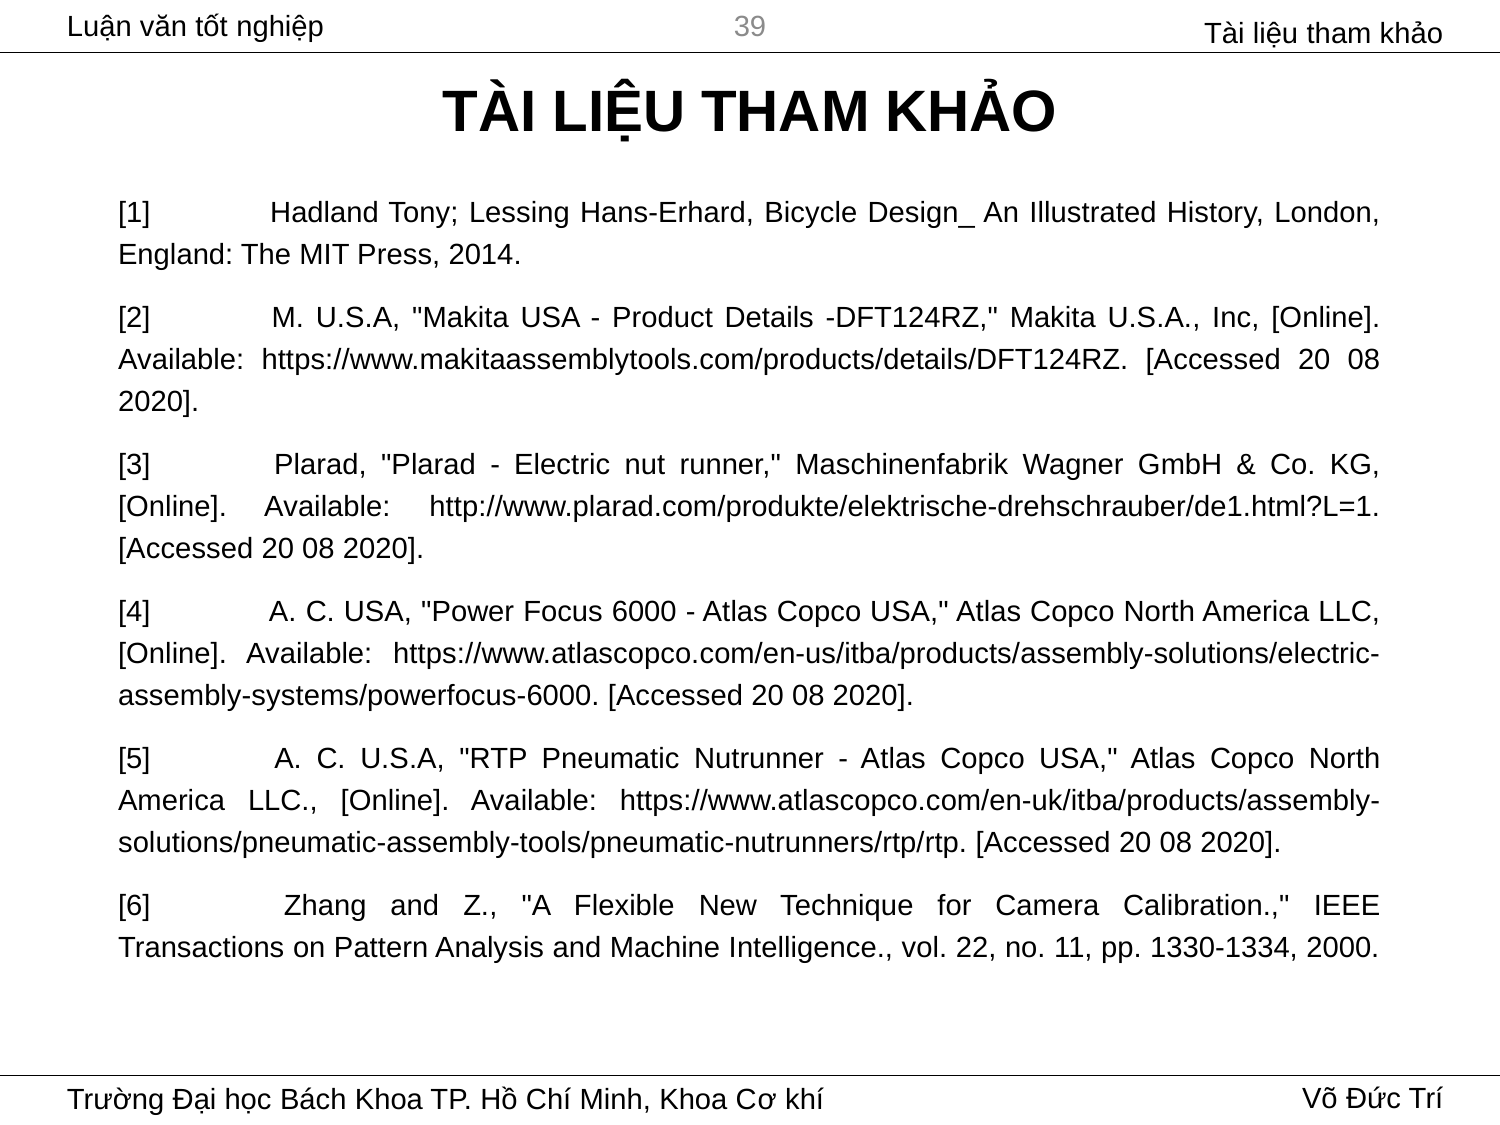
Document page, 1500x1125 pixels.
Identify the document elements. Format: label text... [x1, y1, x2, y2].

list Tài liệu tham khảo [837, 0, 1459, 50]
slide_number 39 [686, 0, 814, 49]
list [1] Hadland Tony; Lessing Hans-Erhard, Bicycle Design_ An Illustrated History, London, England: The MIT Press, 2014. [2] M. U.S.A, "Makita USA - Product Details -DFT124RZ," Makita U.S.A., Inc, [Online]. Available: https://www.makitaassemblytools.com/products/details/DFT124RZ. [Accessed 20 08 2020]. [3] Plarad, "Plarad - Electric nut runner," Maschinenfabrik Wagner GmbH & Co. KG, [Online]. Available: http://www.plarad.com/produkte/elektrische-drehschrauber/de1.html?L=1. [Accessed 20 08 2020]. [4] A. C. USA, "Power Focus 6000 - Atlas Copco USA," Atlas Copco North America LLC, [Online]. Available: https://www.atlascopco.com/en-us/itba/products/assembly-solutions/electric-assembly-systems/powerfocus-6000. [Accessed 20 08 2020]. [5] A. C. U.S.A, "RTP Pneumatic Nutrunner - Atlas Copco USA," Atlas Copco North America LLC., [Online]. Available: https://www.atlascopco.com/en-uk/itba/products/assembly-solutions/pneumatic-assembly-tools/pneumatic-nutrunners/rtp/rtp. [Accessed 20 08 2020]. [6] Zhang and Z., "A Flexible New Technique for Camera Calibration.," IEEE Transactions on Pattern Analysis and Machine Intelligence., vol. 22, no. 11, pp. 1330-1334, 2000. [103, 178, 1397, 1014]
title TÀI LIỆU THAM KHẢO [103, 75, 1397, 150]
